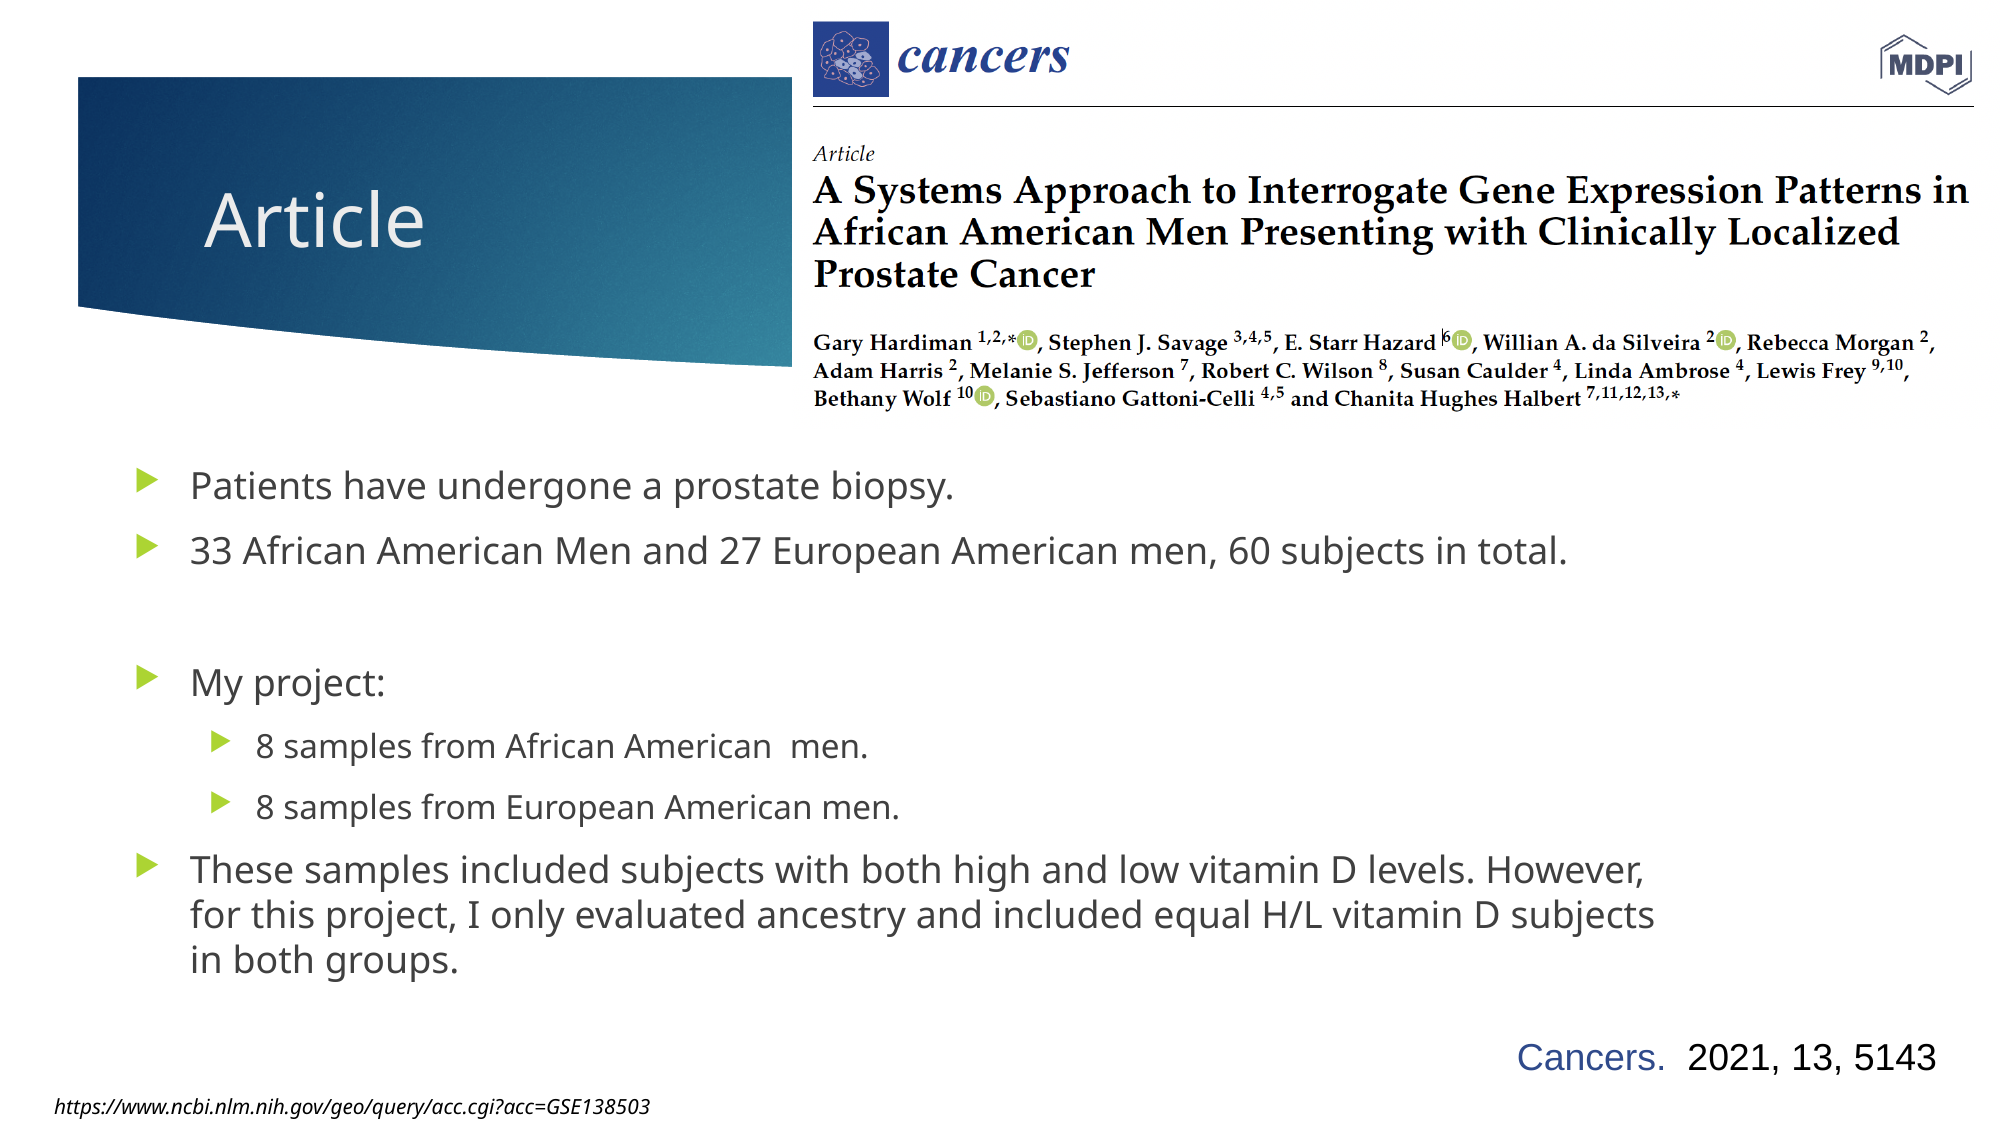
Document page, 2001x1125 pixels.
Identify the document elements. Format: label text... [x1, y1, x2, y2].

text_box https://www.ncbi.nlm.nih.gov/geo/query/acc.cgi?acc=GSE138503 [39, 1086, 666, 1125]
title Article [189, 159, 786, 276]
text_box Cancers. 2021, 13, 5143 [1502, 1025, 1969, 1086]
picture [792, 0, 2000, 429]
list Patients have undergone a prostate biopsy. 33 African American Men and 27 European American men, 60 subjects in total. My project: 8 samples from African American men. 8 samples from European American men. These samples included subjects with both high and low vitamin D levels. However, for this project, I only evaluated ancestry and included equal H/L vitamin D subjects in both groups. [118, 454, 1698, 1015]
